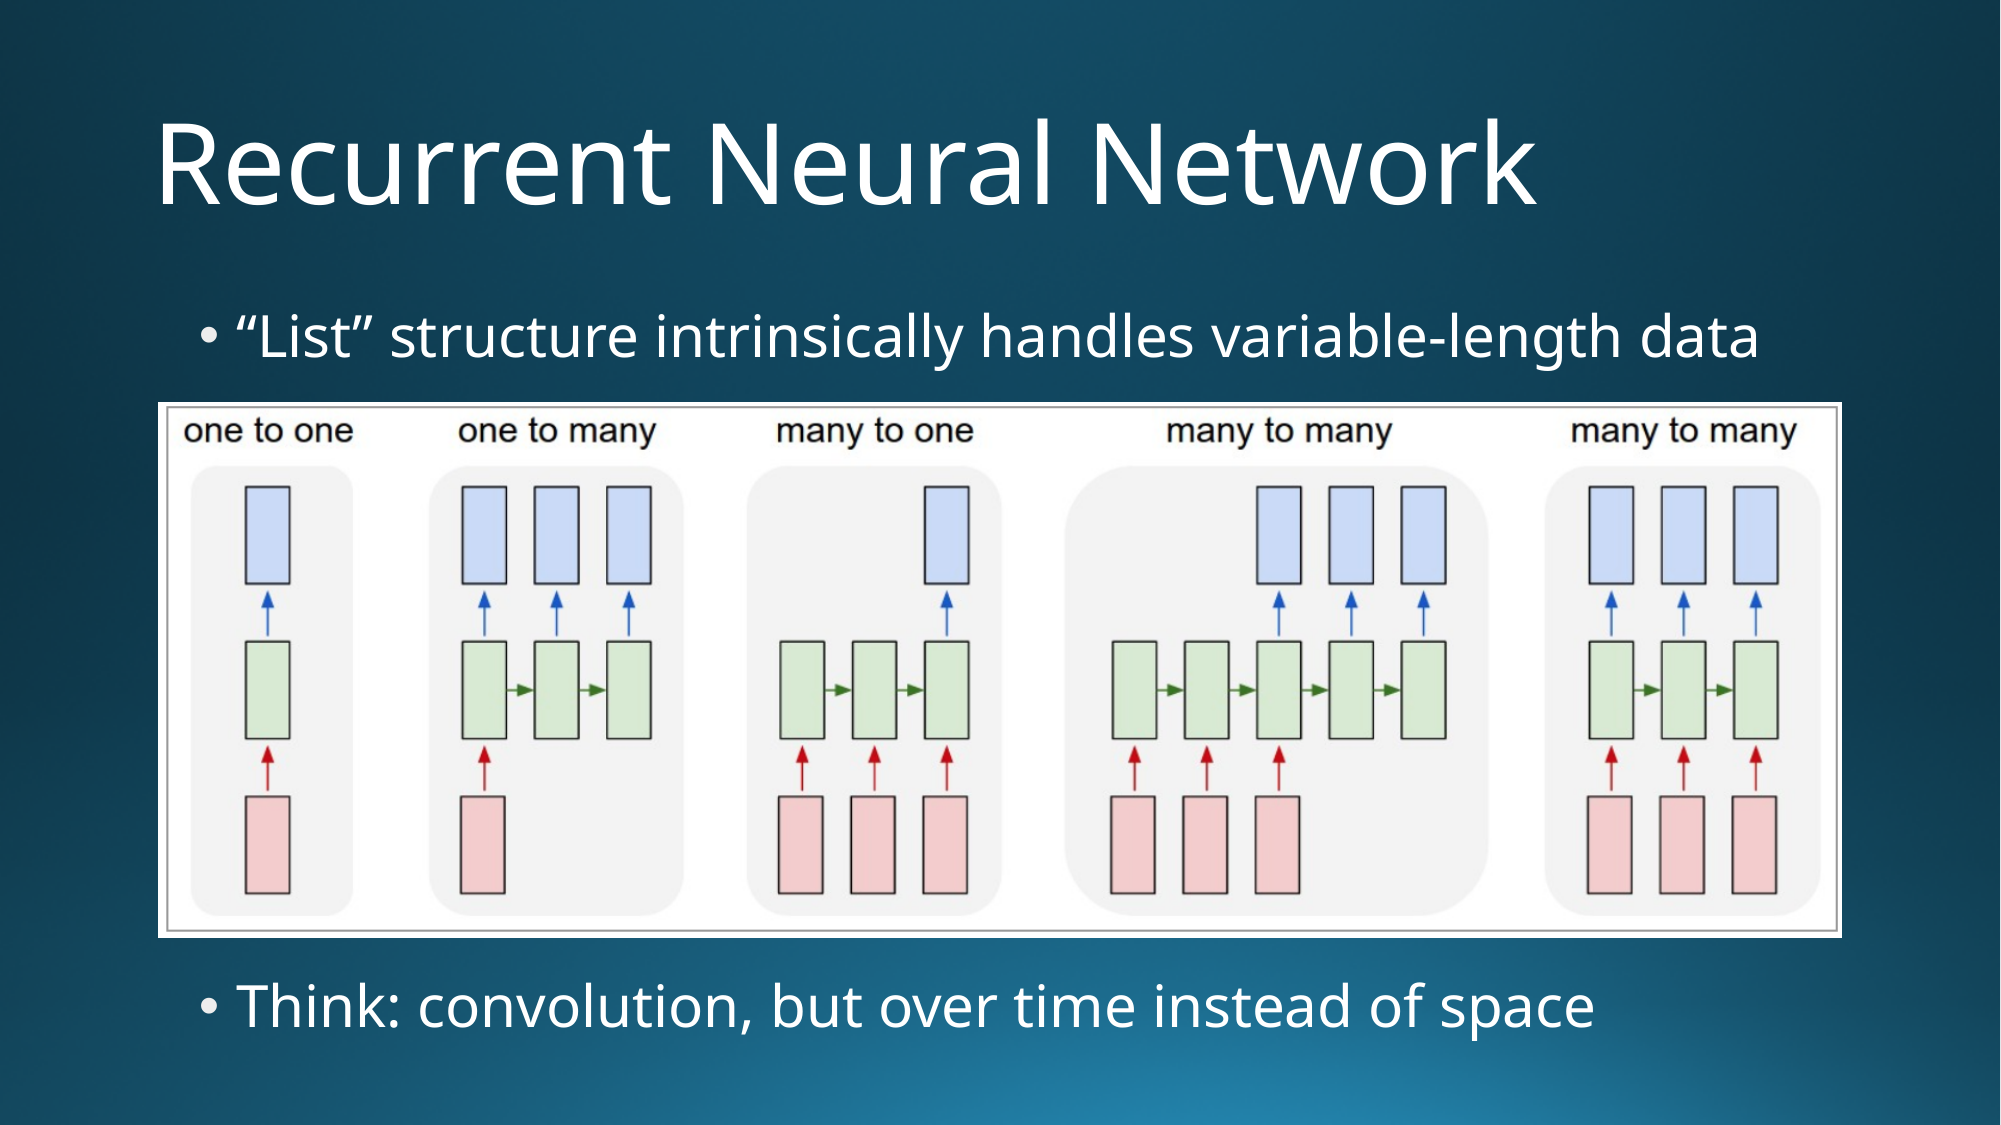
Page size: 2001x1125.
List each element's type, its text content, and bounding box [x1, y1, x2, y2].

picture [0, 0, 2001, 1125]
title Recurrent Neural Network [137, 59, 1863, 278]
list “List” structure intrinsically handles variable-length data Think: convolution, but over time instead of space [183, 299, 1863, 1125]
